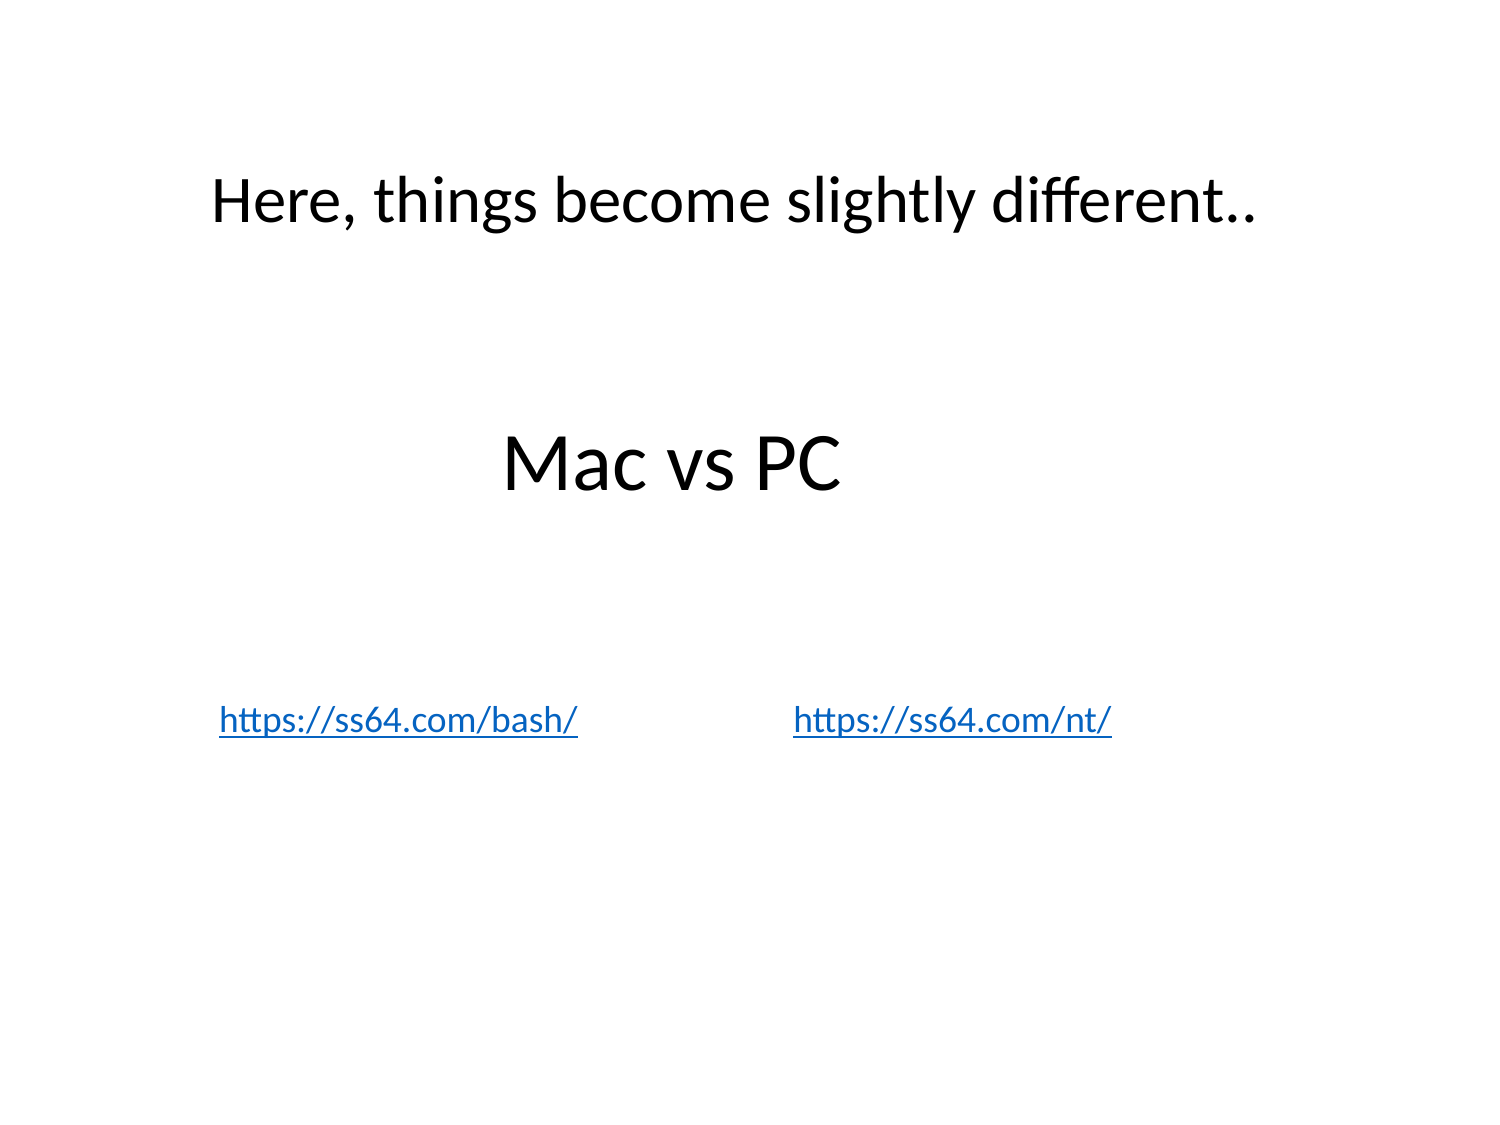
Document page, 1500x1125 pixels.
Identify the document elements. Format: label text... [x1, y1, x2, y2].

text_box Mac vs PC [486, 399, 858, 515]
text_box Here, things become slightly different.. [196, 148, 1274, 244]
text_box https://ss64.com/nt/ [778, 687, 1127, 748]
text_box https://ss64.com/bash/ [204, 687, 594, 748]
